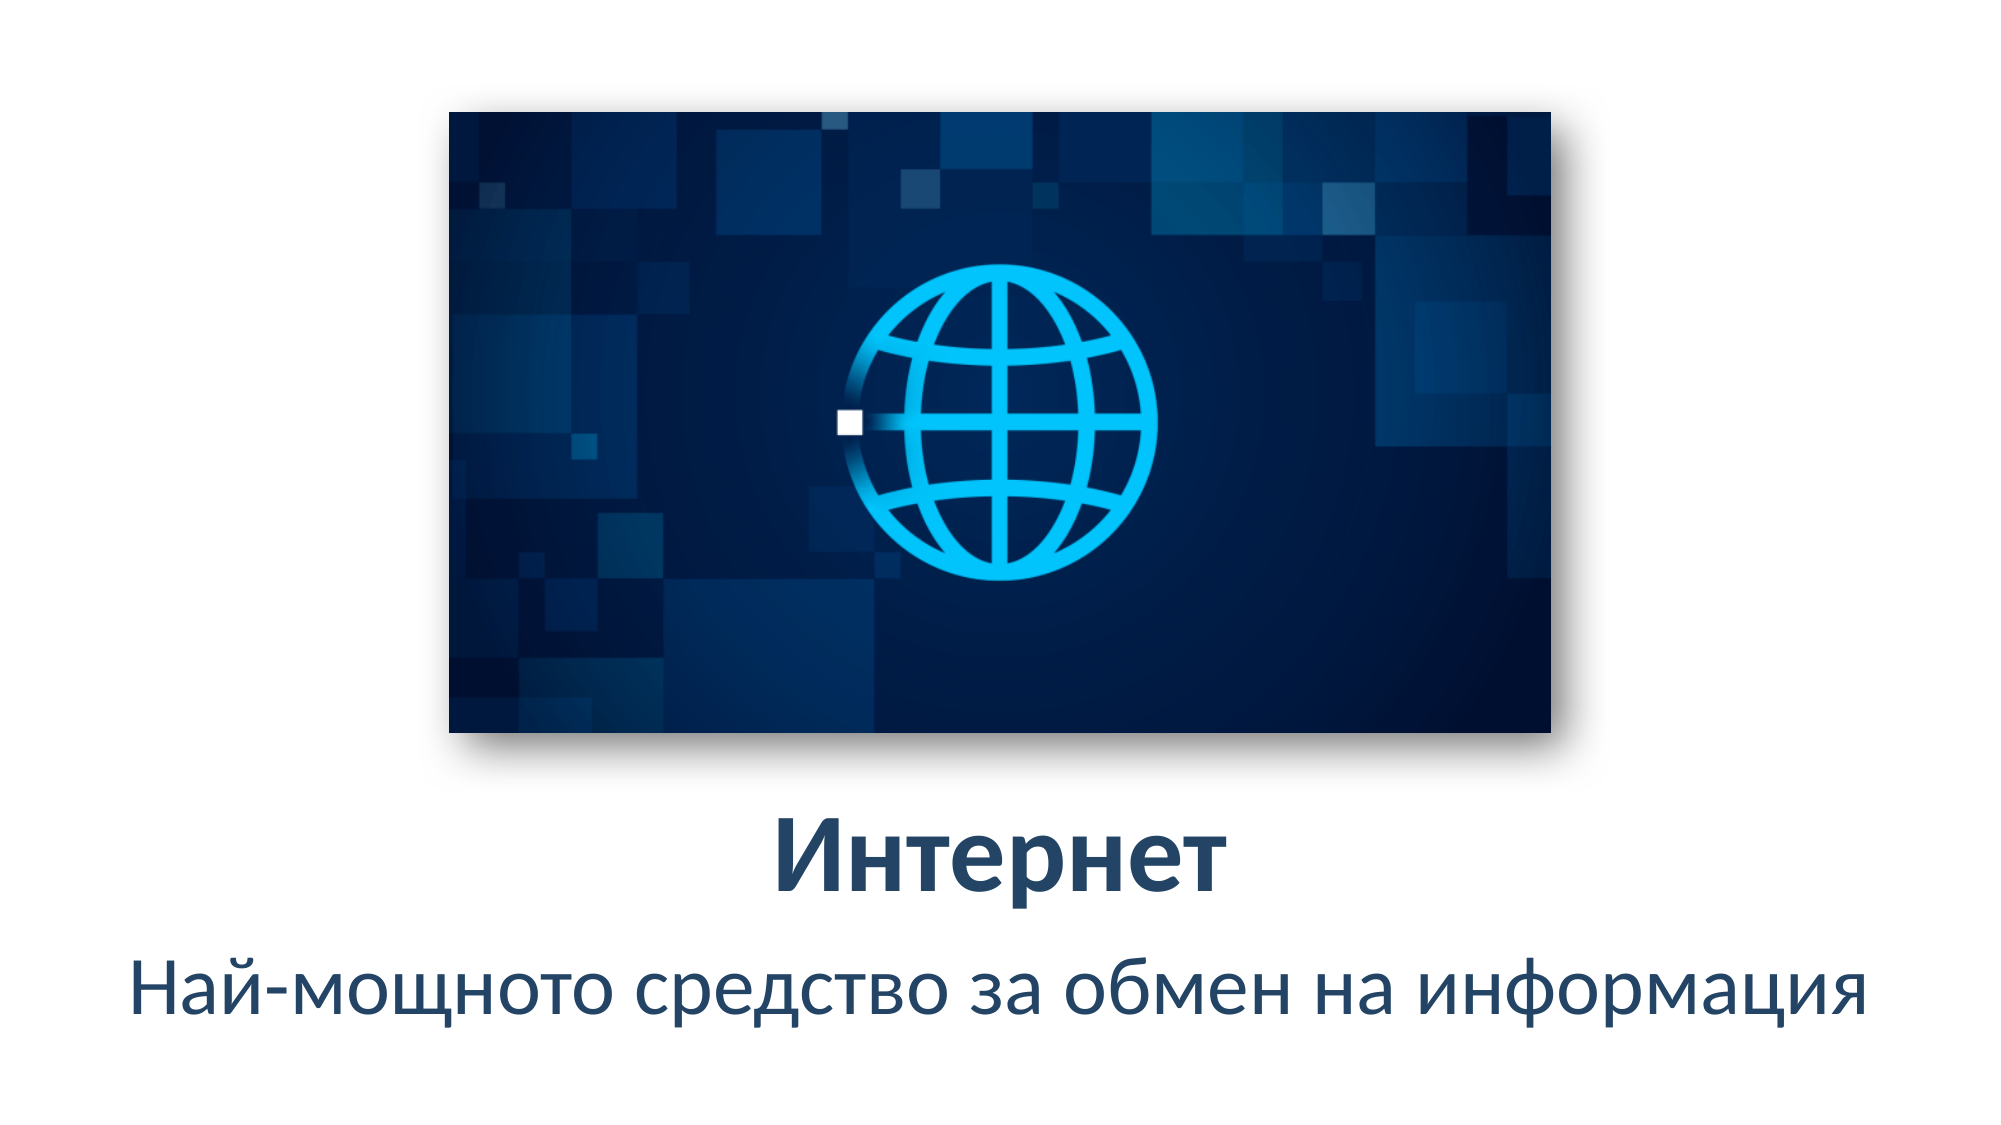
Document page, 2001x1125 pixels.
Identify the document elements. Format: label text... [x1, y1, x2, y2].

title Интернет [100, 783, 1900, 910]
picture [449, 112, 1551, 733]
subtitle Най-мощното средство за обмен на информация [69, 916, 1931, 1043]
